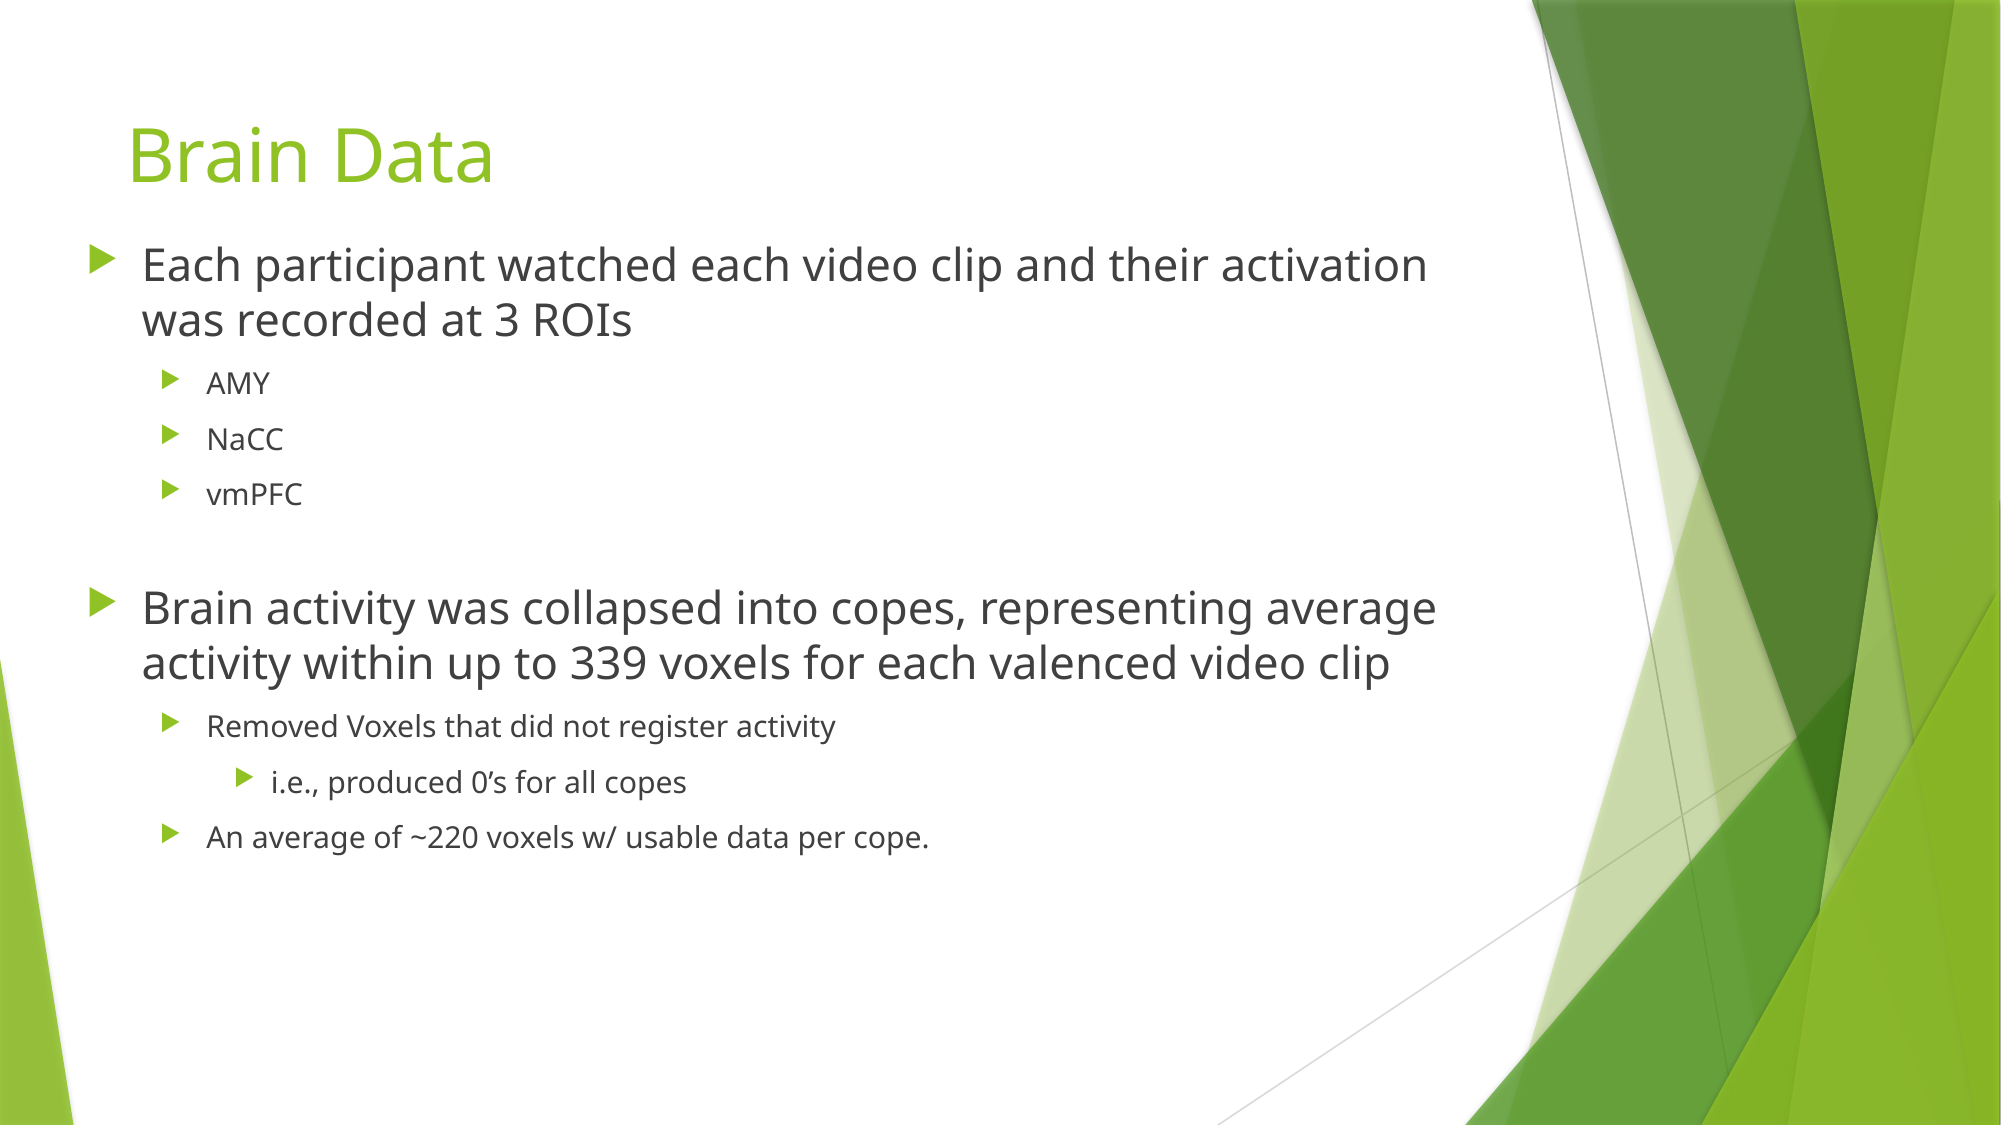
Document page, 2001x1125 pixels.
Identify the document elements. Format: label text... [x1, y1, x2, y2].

title Brain Data [111, 99, 1522, 317]
list Each participant watched each video clip and their activation was recorded at 3 ROIs AMY NaCC vmPFC Brain activity was collapsed into copes, representing average activity within up to 339 voxels for each valenced video clip Removed Voxels that did not register activity i.e., produced 0’s for all copes An average of ~220 voxels w/ usable data per cope. [71, 228, 1482, 866]
